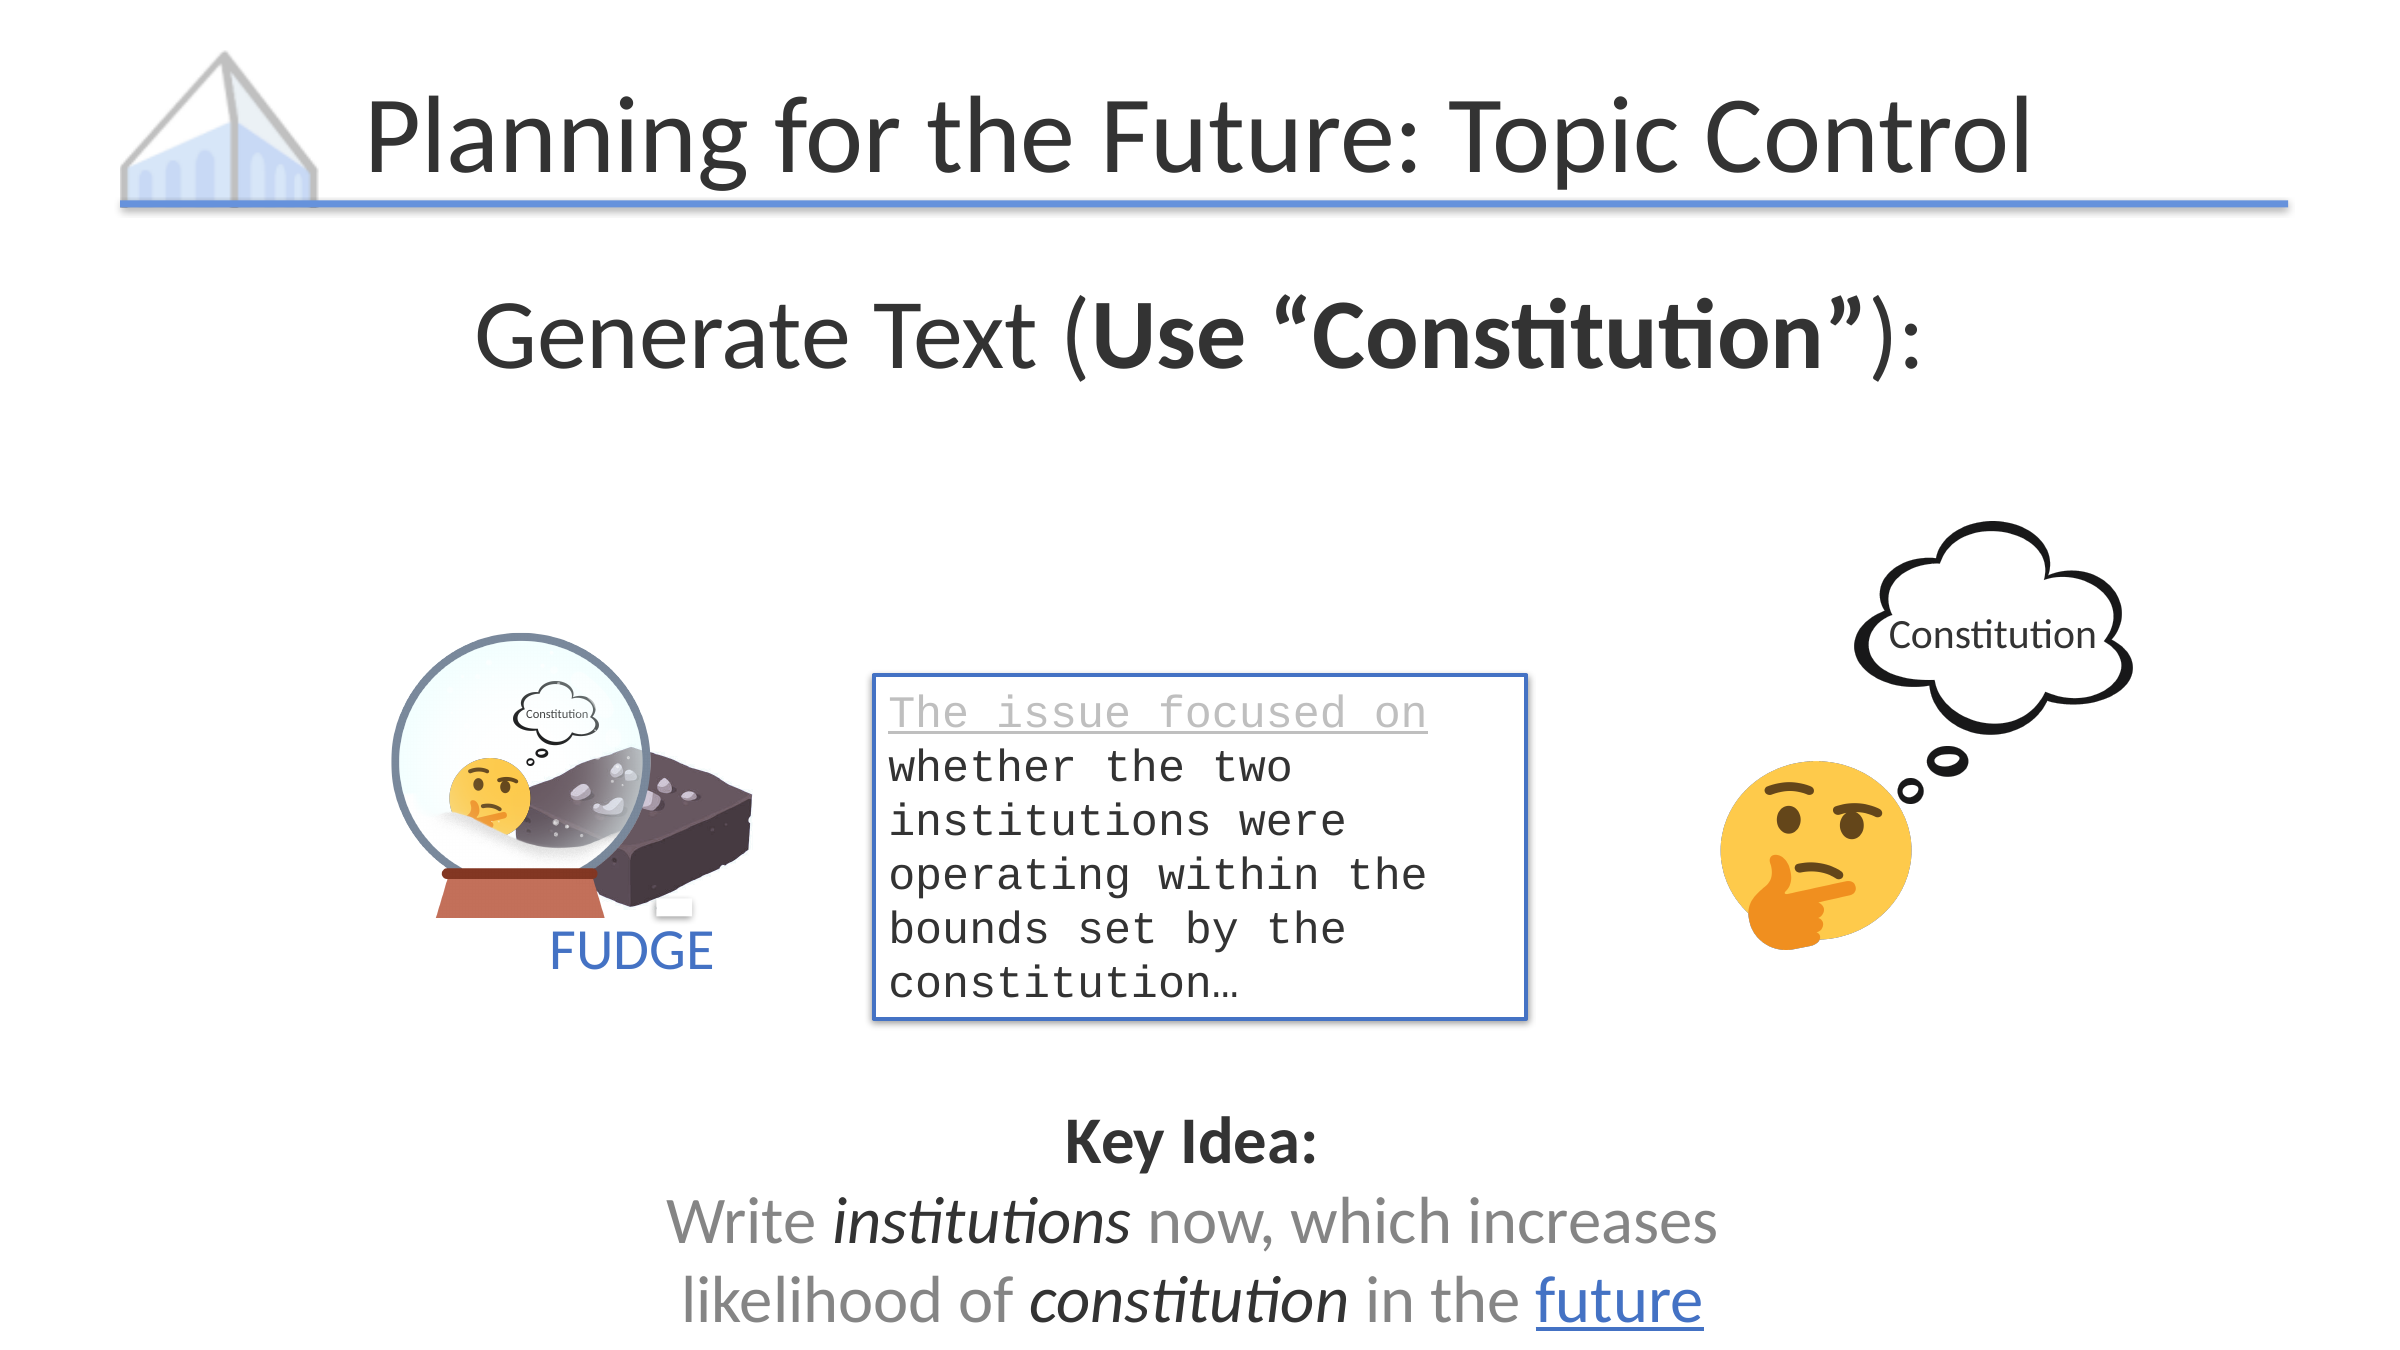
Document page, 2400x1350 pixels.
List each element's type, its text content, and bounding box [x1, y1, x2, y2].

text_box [355, 613, 680, 918]
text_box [684, 735, 792, 917]
picture [1715, 761, 1917, 951]
text_box The issue focused on whether the two institutions were operating within the bounds set by the constitution… [872, 673, 1528, 1021]
text_box Generate Text (Use “Constitution”): [445, 260, 1955, 456]
text_box Key Idea: Write institutions now, which increases likelihood of constitution in the future [651, 1089, 1749, 1344]
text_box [1854, 521, 2133, 804]
title Planning for the Future: Topic Control [0, 28, 2400, 228]
text_box FUDGE [161, 898, 1104, 995]
